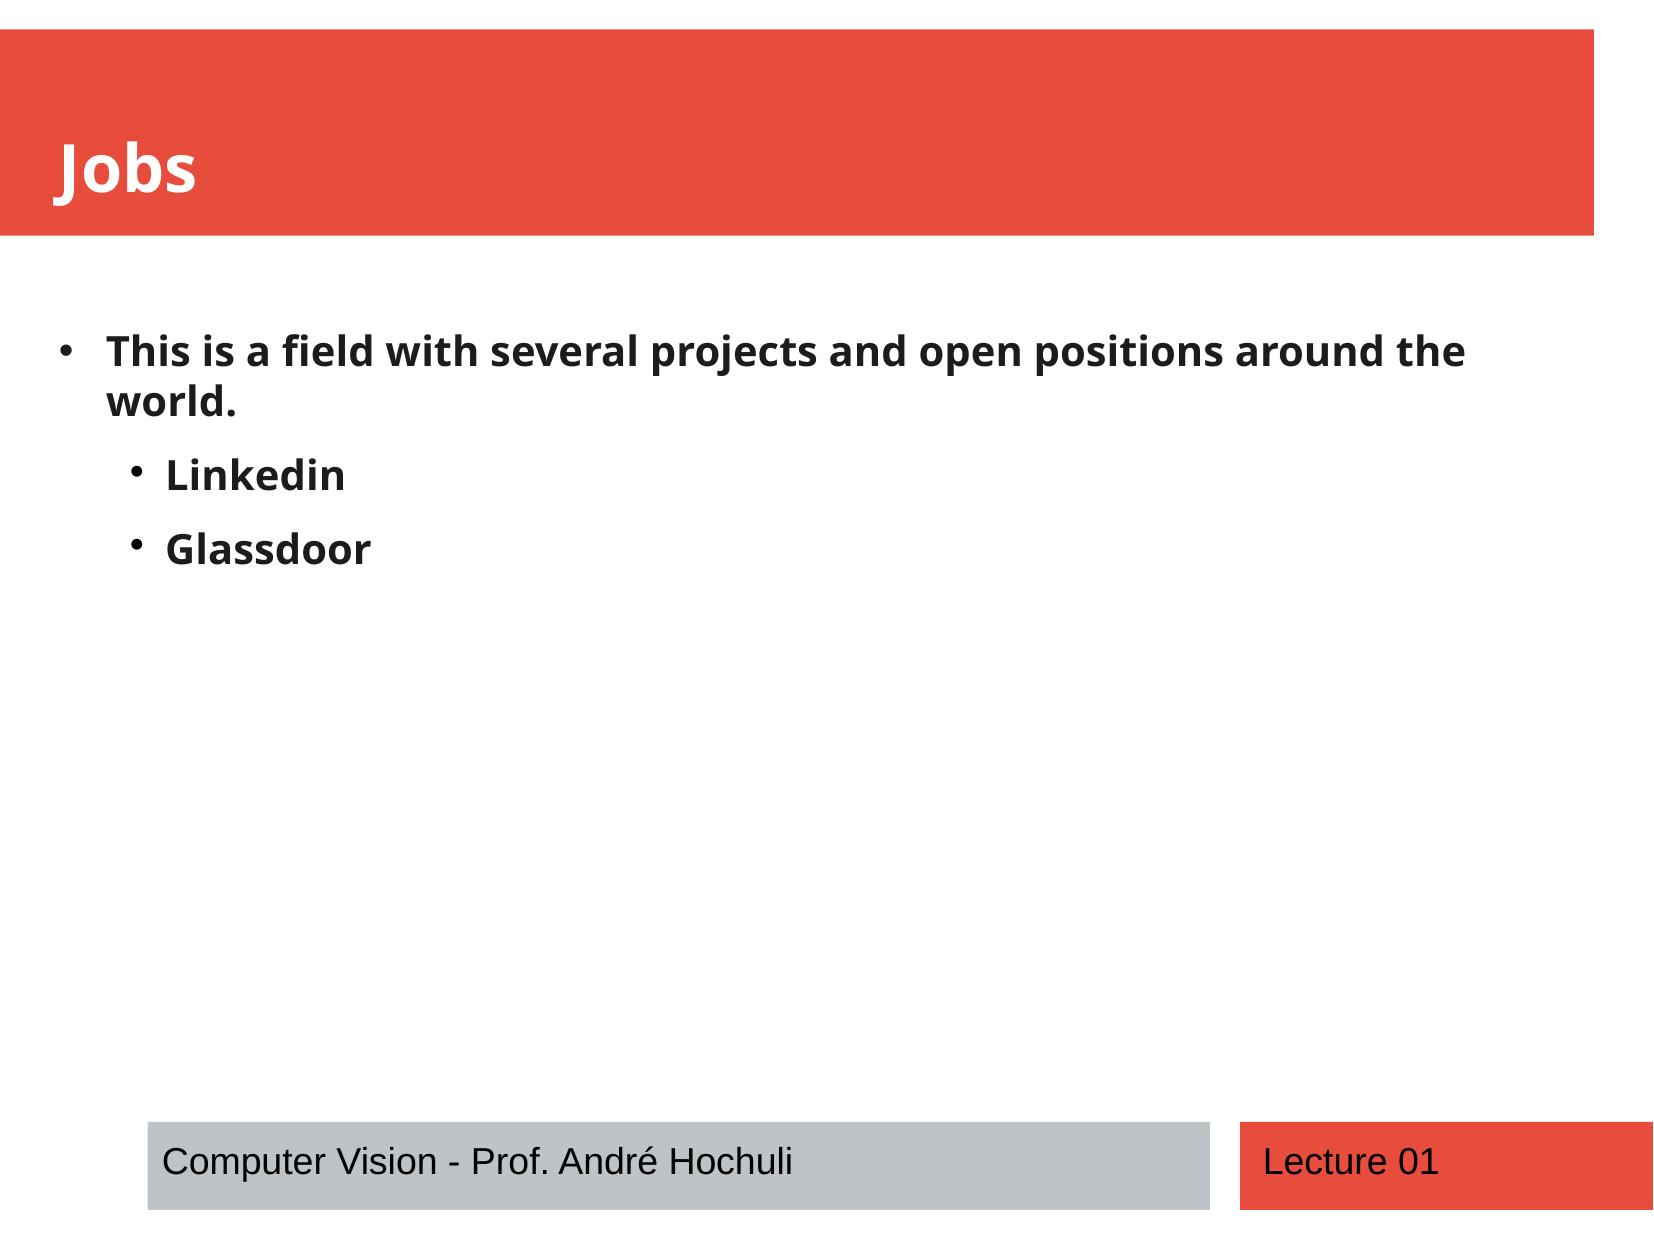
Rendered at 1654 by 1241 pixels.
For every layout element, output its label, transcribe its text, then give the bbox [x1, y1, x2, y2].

text_box Jobs [58, 58, 1594, 206]
text_box Lecture 01 [1248, 1129, 1623, 1189]
text_box Computer Vision - Prof. André Hochuli [147, 1129, 1205, 1189]
text_box This is a field with several projects and open positions around the world. Linkedin Glassdoor [58, 324, 1565, 1092]
